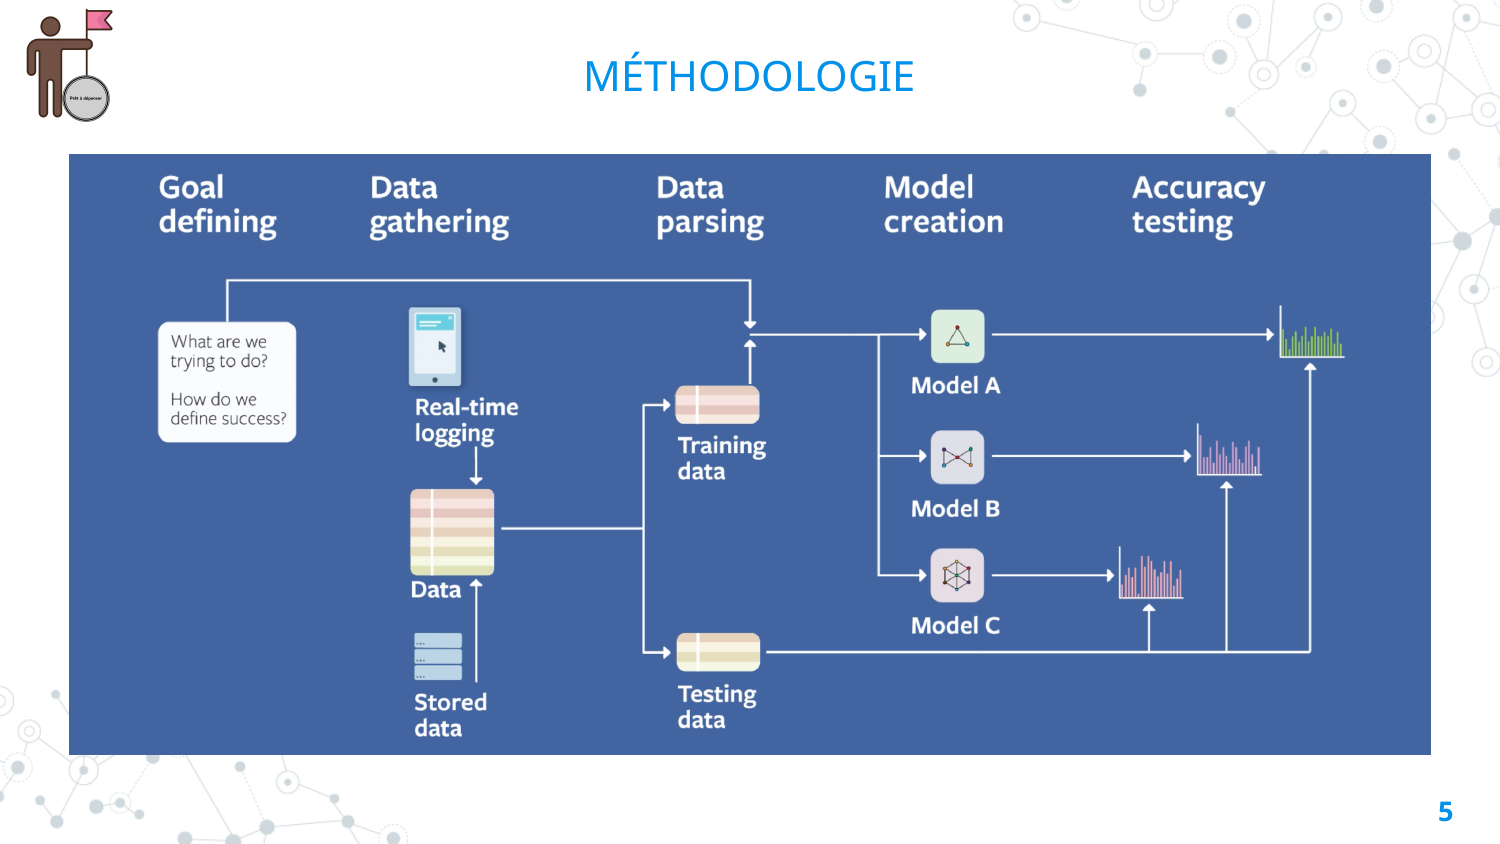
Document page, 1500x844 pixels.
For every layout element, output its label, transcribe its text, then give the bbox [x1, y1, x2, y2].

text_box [12, 6, 126, 122]
picture [0, 0, 1500, 844]
title MÉTHODOLOGIE [476, 0, 1024, 116]
slide_number 5 [1378, 779, 1469, 844]
